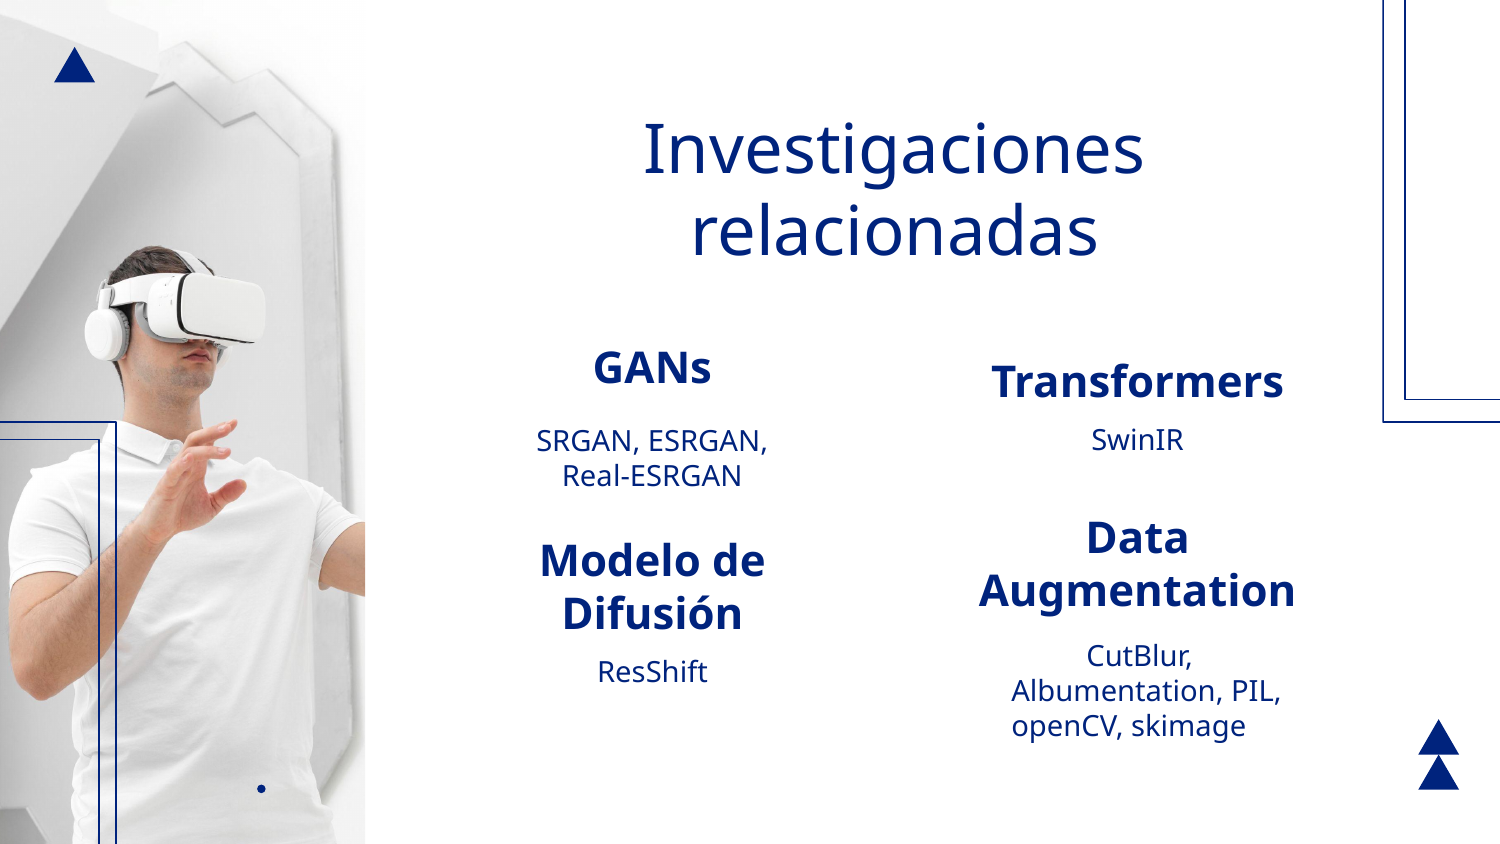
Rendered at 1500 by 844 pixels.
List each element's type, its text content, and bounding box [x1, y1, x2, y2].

subtitle GANs [436, 318, 869, 407]
picture [0, 0, 366, 844]
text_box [0, 421, 117, 844]
subtitle SRGAN, ESRGAN, Real-ESRGAN [436, 407, 869, 507]
subtitle SwinIR [921, 406, 1354, 506]
subtitle ResShift [436, 638, 869, 738]
subtitle CutBlur, Albumentation, PIL, openCV, skimage [921, 621, 1354, 755]
title Investigaciones relacionadas [436, 89, 1354, 289]
subtitle Data Augmentation [921, 506, 1354, 621]
subtitle Transformers [921, 322, 1354, 406]
subtitle Modelo de Difusión [436, 520, 869, 638]
